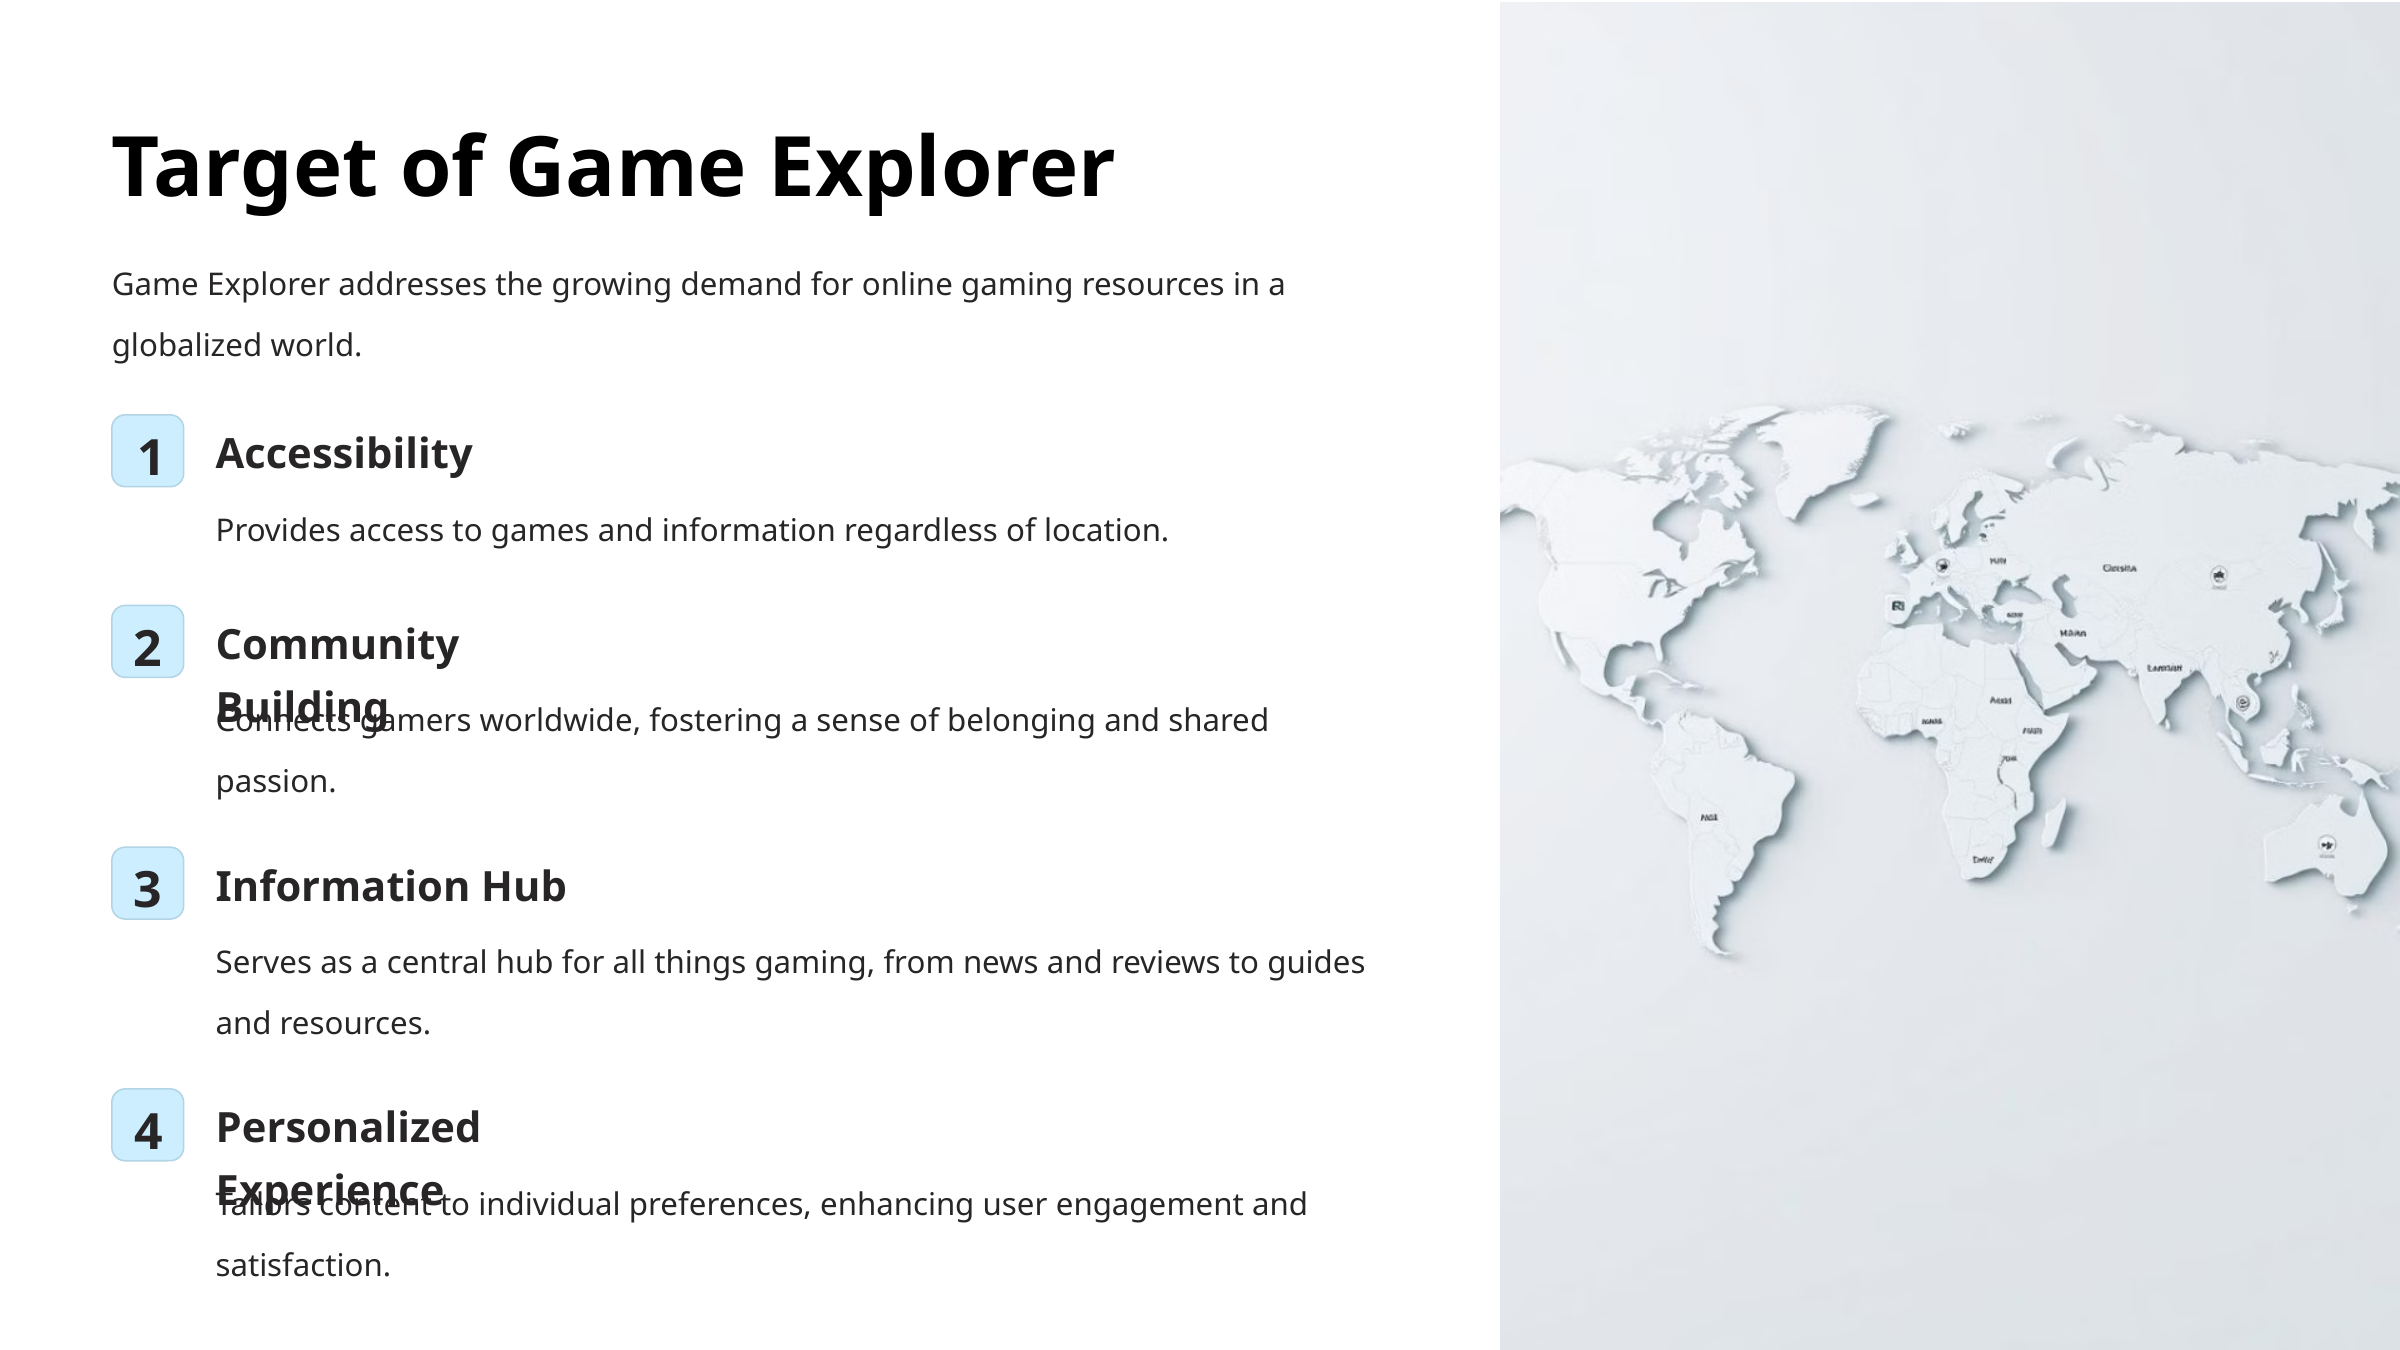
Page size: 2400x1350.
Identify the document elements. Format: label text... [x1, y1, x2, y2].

text_box Personalized Experience [215, 1088, 688, 1142]
text_box Community Building [215, 605, 636, 658]
text_box 2 [133, 616, 162, 667]
text_box Accessibility [215, 414, 636, 468]
picture [1499, 1, 2400, 1350]
text_box Connects gamers worldwide, fostering a sense of belonging and shared passion. [215, 677, 1389, 780]
text_box Game Explorer addresses the growing demand for online gaming resources in a globalized world. [111, 240, 1389, 343]
text_box Target of Game Explorer [111, 87, 1135, 193]
text_box Provides access to games and information regardless of location. [215, 486, 1389, 538]
text_box 4 [134, 1099, 162, 1150]
text_box [111, 847, 184, 920]
text_box 3 [133, 857, 163, 909]
text_box Serves as a central hub for all things gaming, from news and reviews to guides and resources. [215, 918, 1389, 1021]
text_box Information Hub [215, 847, 636, 900]
text_box Tailors content to individual preferences, enhancing user engagement and satisfaction. [215, 1160, 1389, 1263]
text_box 1 [137, 425, 159, 476]
text_box [111, 414, 184, 487]
text_box [111, 1088, 184, 1161]
text_box [111, 605, 184, 678]
